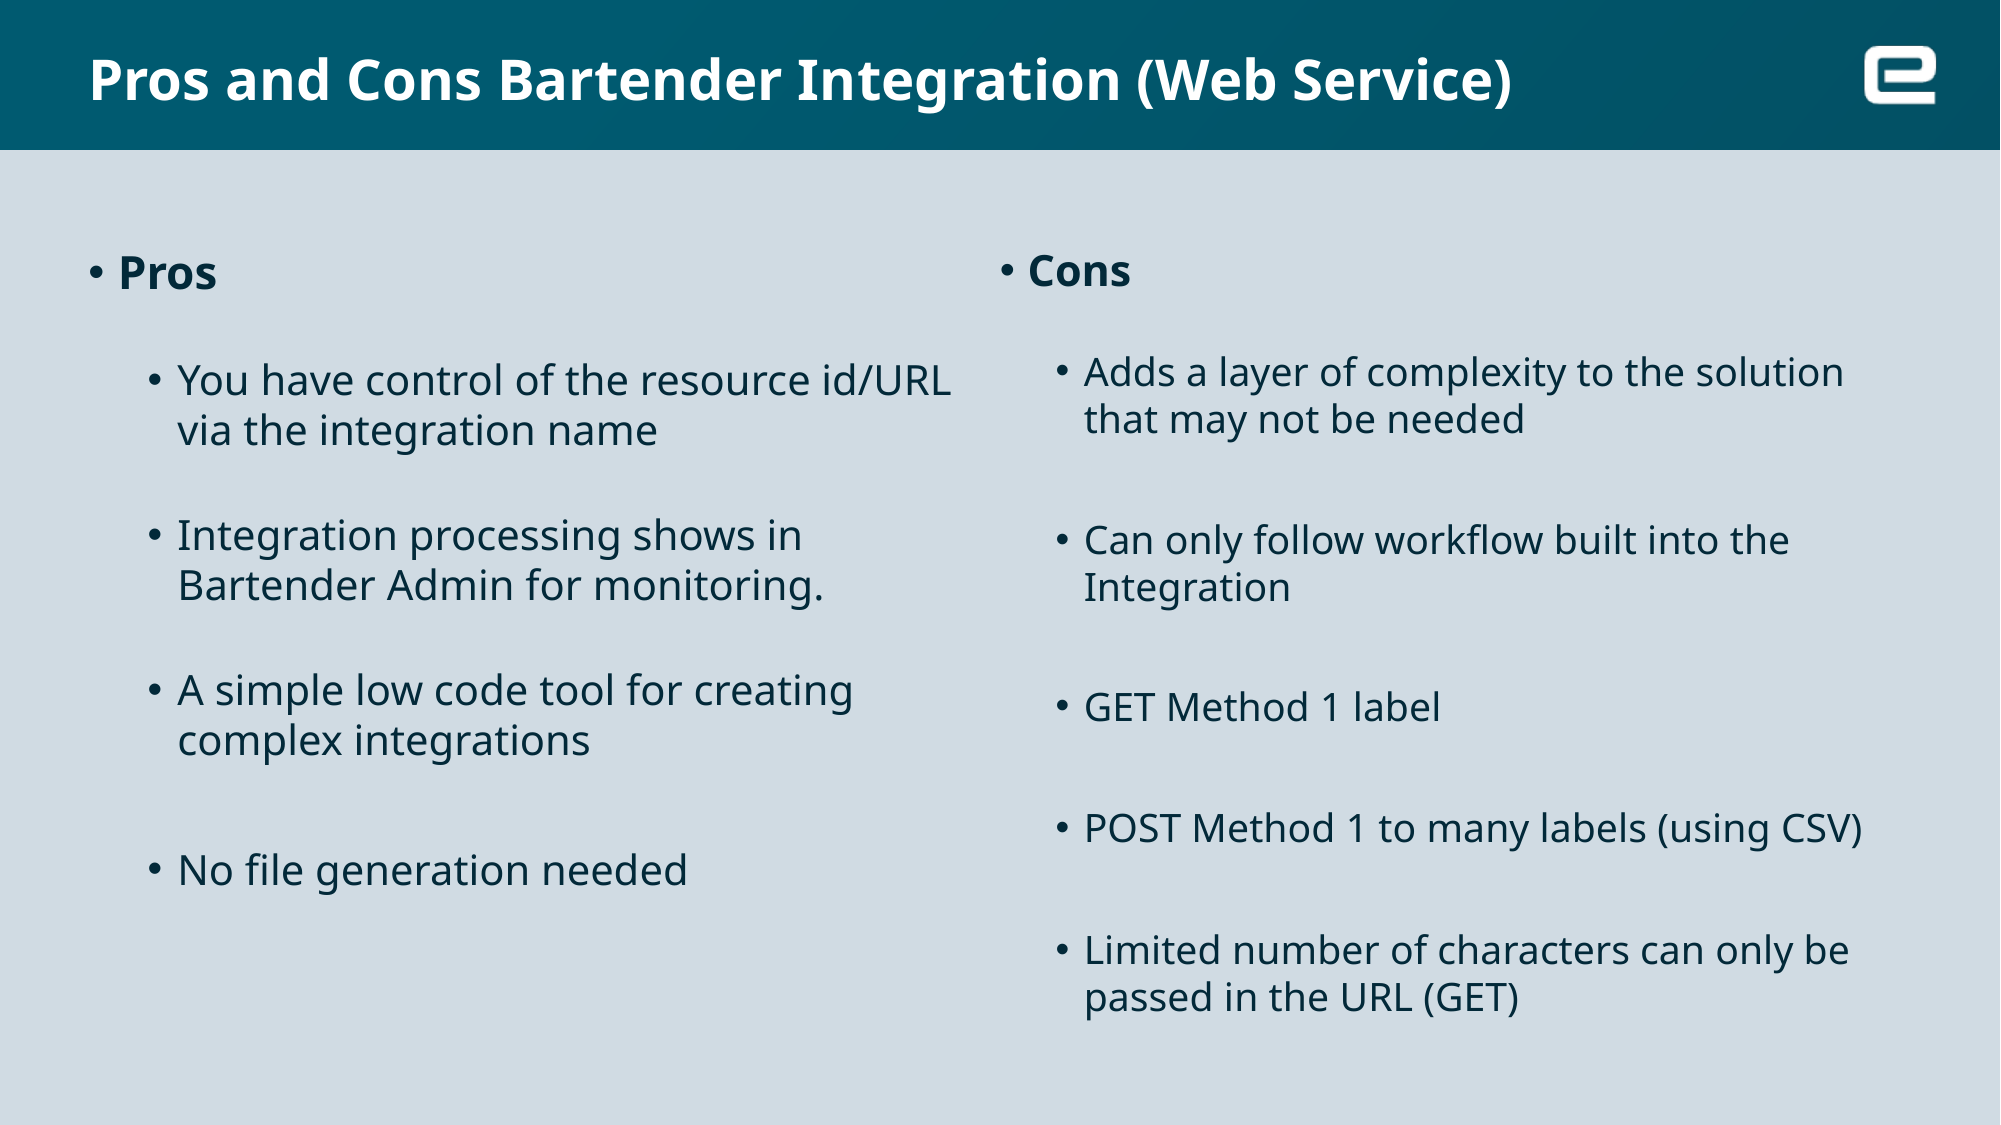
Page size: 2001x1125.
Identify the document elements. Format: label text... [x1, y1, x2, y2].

picture [1865, 46, 1936, 104]
list Pros You have control of the resource id/URL via the integration name Integration processing shows in Bartender Admin for monitoring. A simple low code tool for creating complex integrations No file generation needed [88, 243, 959, 1036]
title Pros and Cons Bartender Integration (Web Service) [88, 52, 1517, 116]
list Cons Adds a layer of complexity to the solution that may not be needed Can only follow workflow built into the Integration GET Method 1 label POST Method 1 to many labels (using CSV) Limited number of characters can only be passed in the URL (GET) [999, 243, 1871, 1036]
